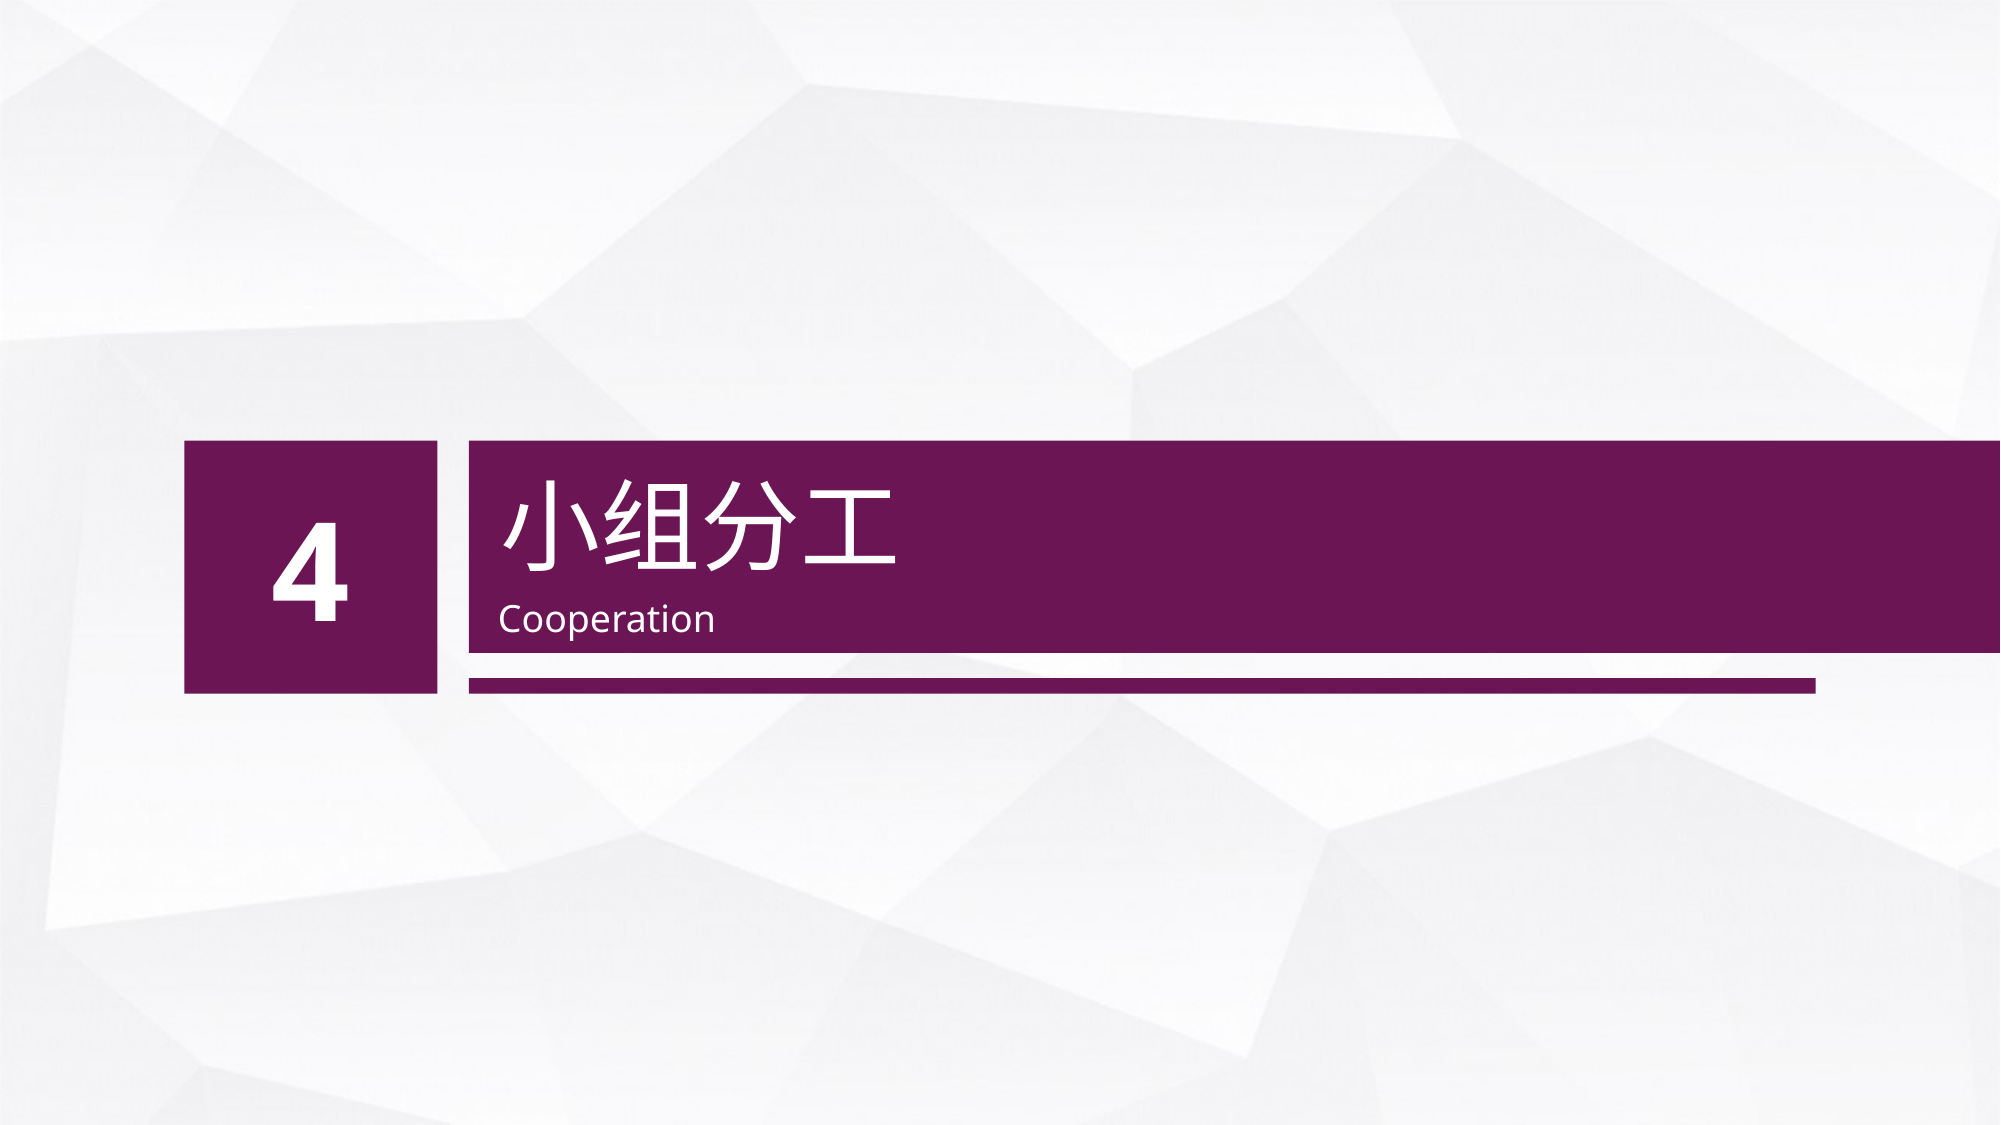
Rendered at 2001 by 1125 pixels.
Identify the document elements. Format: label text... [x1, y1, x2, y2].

text_box [468, 440, 2000, 654]
text_box Cooperation [482, 587, 732, 648]
text_box [468, 677, 1817, 695]
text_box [184, 440, 438, 694]
text_box 小组分工 [485, 456, 916, 592]
picture [0, 0, 2001, 1125]
